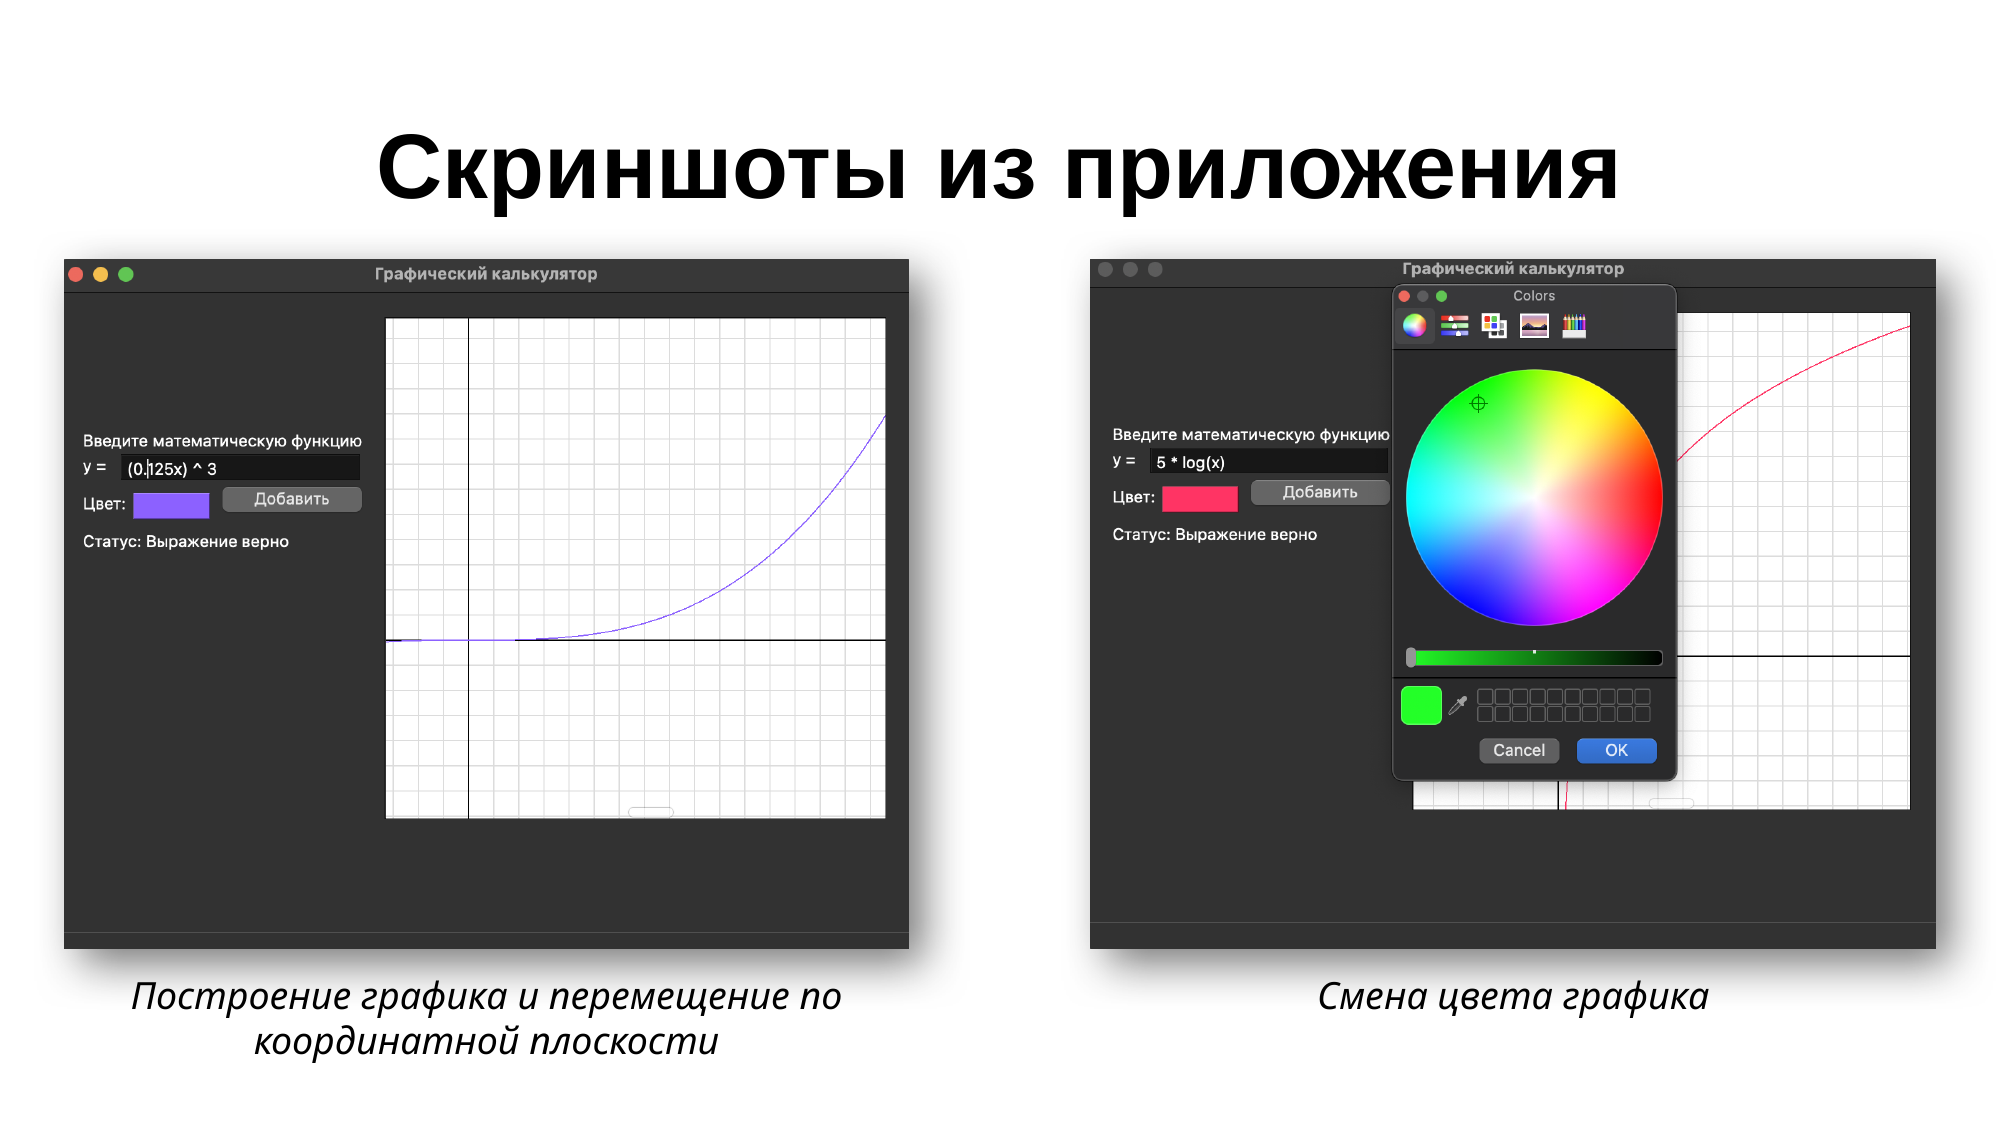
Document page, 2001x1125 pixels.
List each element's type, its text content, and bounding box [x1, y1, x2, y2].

text_box Построение графика и перемещение по координатной плоскости [64, 964, 909, 1069]
title Скриншоты из приложения [137, 59, 1863, 278]
picture [1090, 258, 1937, 949]
text_box Смена цвета графика [1090, 964, 1936, 1024]
picture [63, 258, 910, 949]
